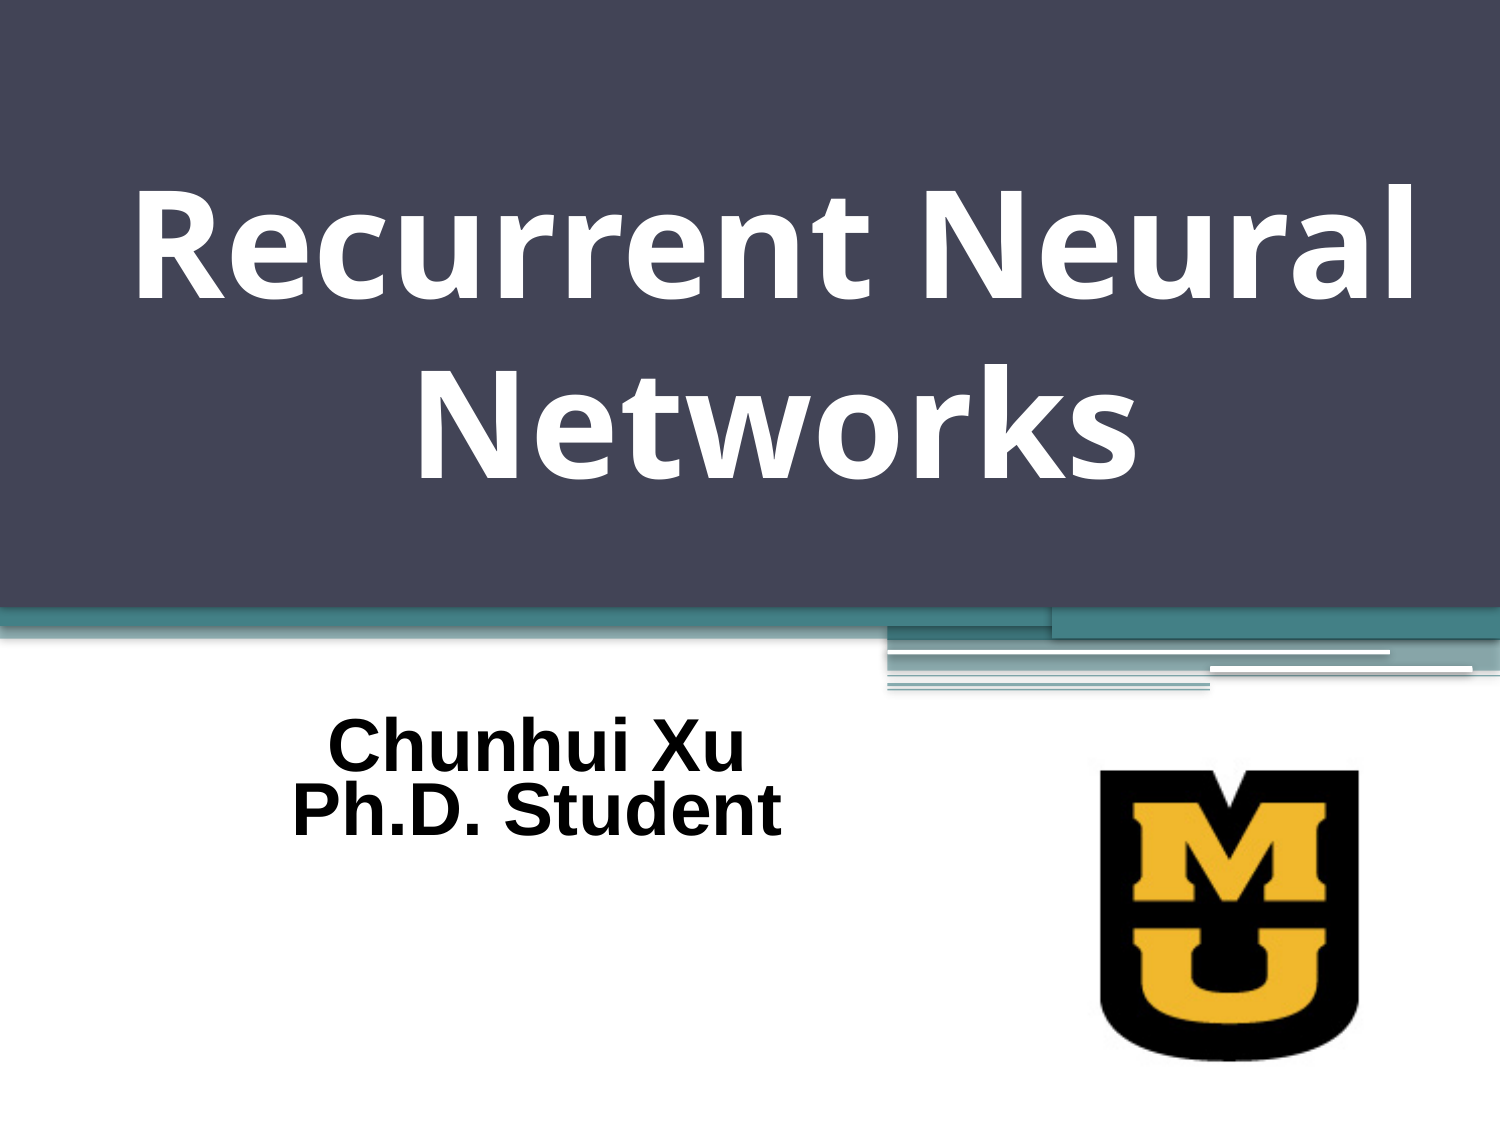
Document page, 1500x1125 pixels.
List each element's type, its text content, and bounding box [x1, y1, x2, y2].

title Recurrent Neural Networks [75, 37, 1475, 517]
text_box Chunhui Xu Ph.D. Student [0, 624, 1163, 849]
picture [1074, 737, 1388, 1070]
